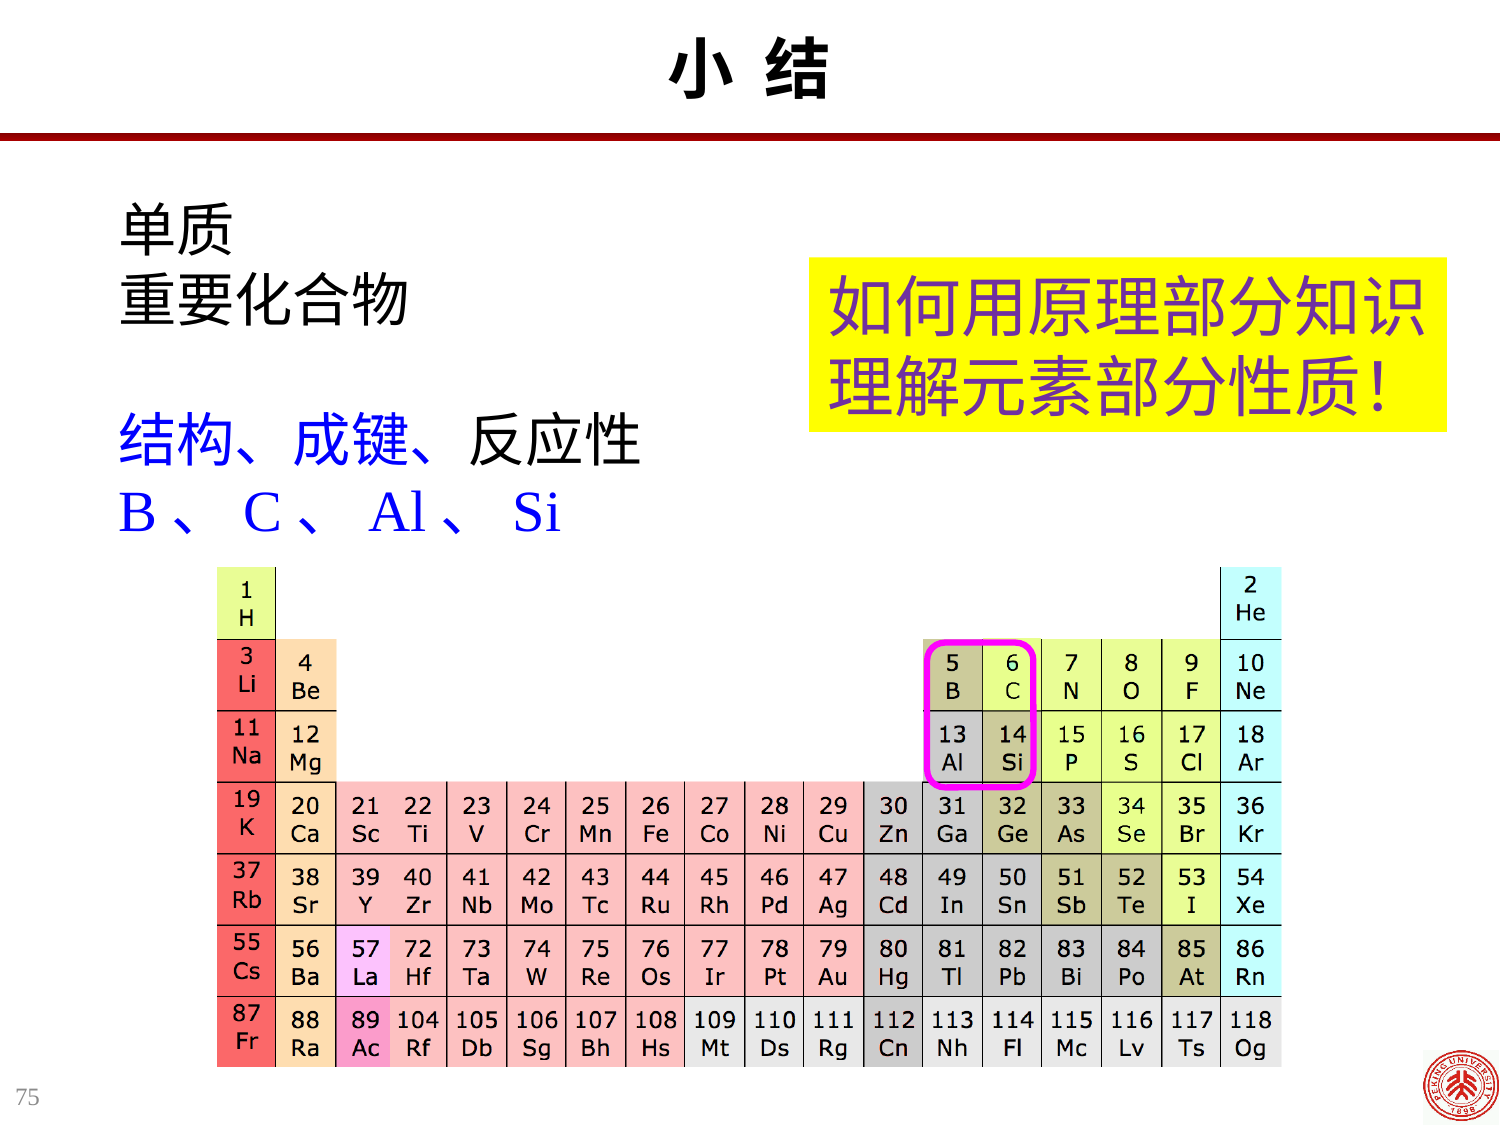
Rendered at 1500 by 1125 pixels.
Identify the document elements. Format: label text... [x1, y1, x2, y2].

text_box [212, 562, 1288, 1074]
text_box 如何用原理部分知识理解元素部分性质！ [809, 257, 1447, 432]
text_box 小 结 [418, 19, 1082, 114]
picture [1423, 1050, 1499, 1125]
slide_number 75 [0, 1062, 69, 1125]
text_box [0, 133, 1500, 141]
text_box 单质 重要化合物 结构、成键、反应性 B、C、Al、Si [103, 186, 658, 551]
